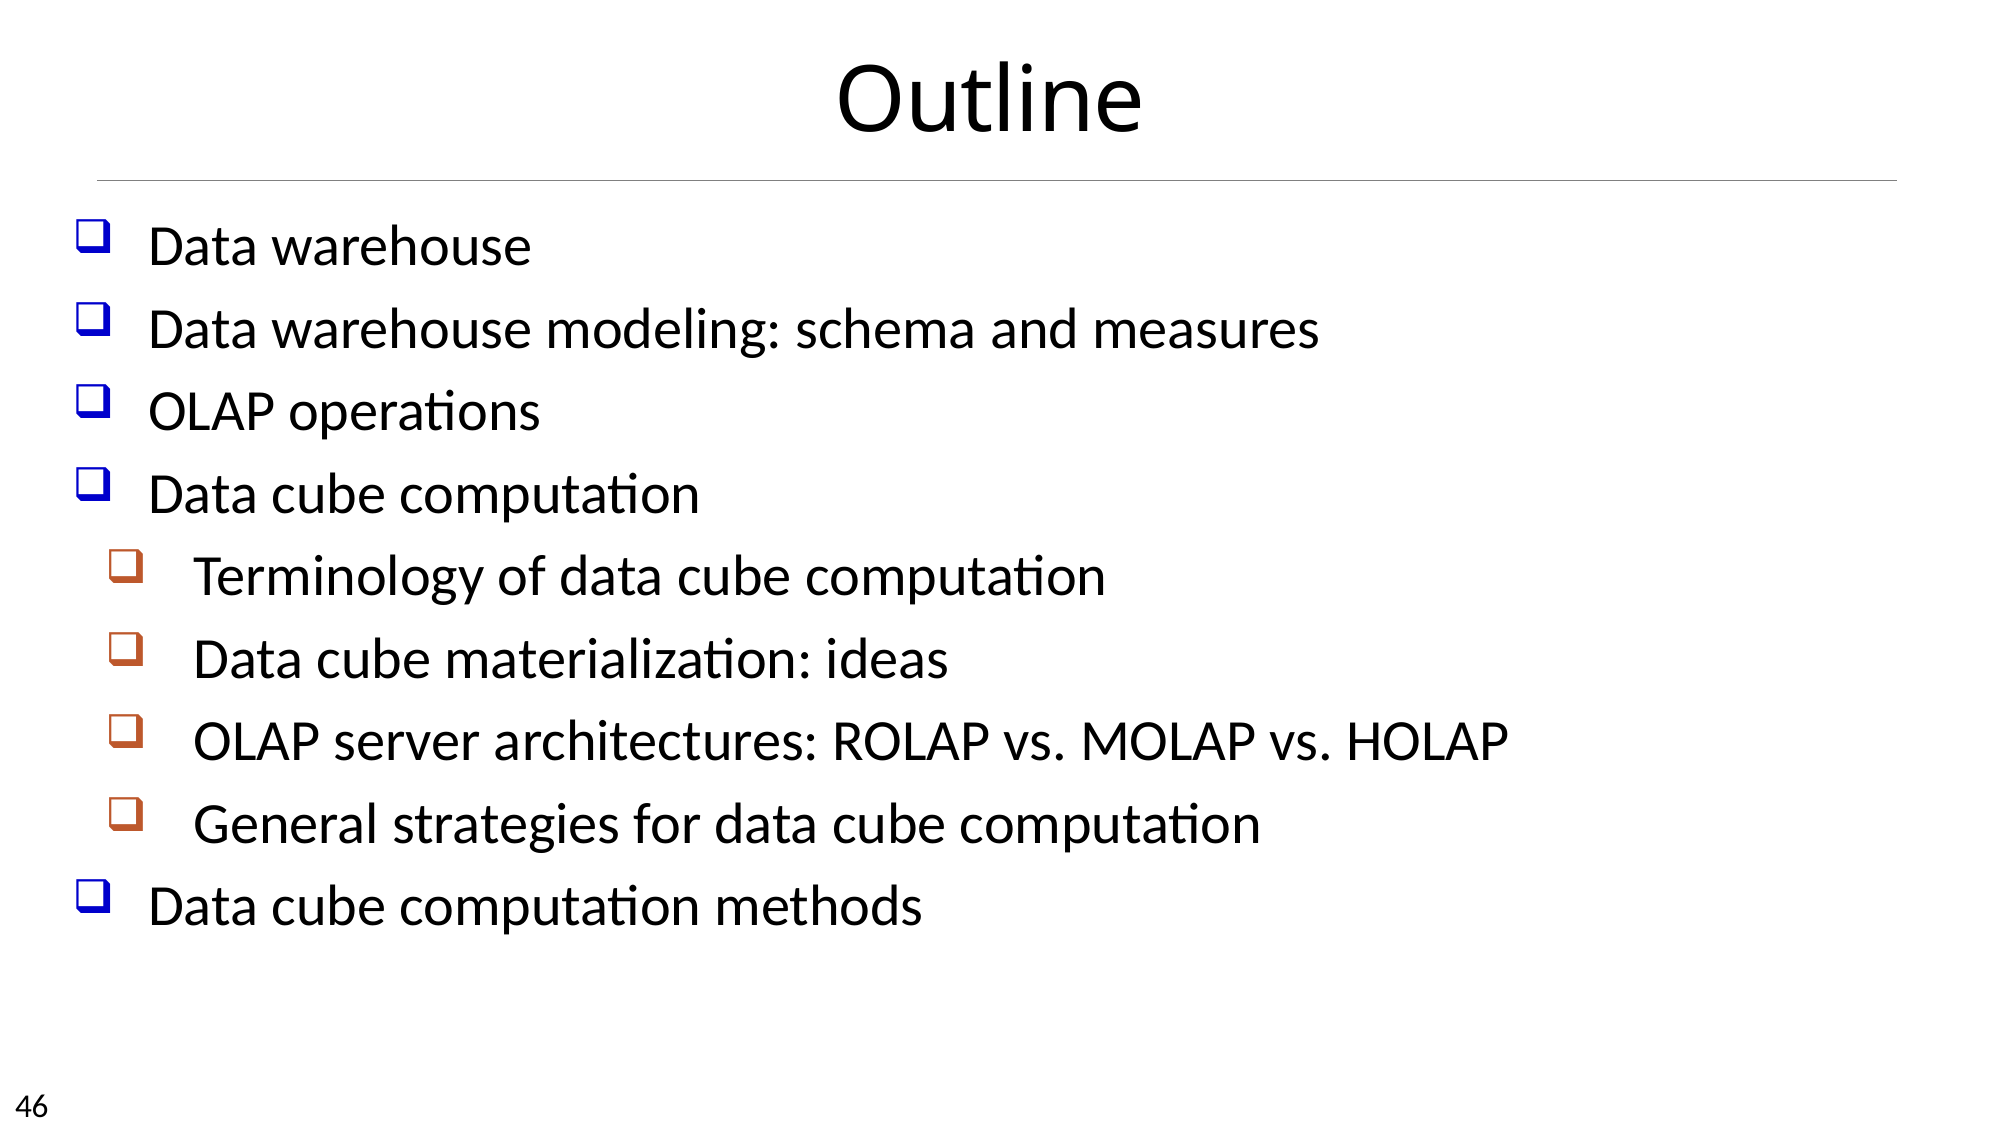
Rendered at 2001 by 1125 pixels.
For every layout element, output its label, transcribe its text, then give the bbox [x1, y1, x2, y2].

list Data warehouse Data warehouse modeling: schema and measures OLAP operations Data cube computation Terminology of data cube computation Data cube materialization: ideas OLAP server architectures: ROLAP vs. MOLAP vs. HOLAP General strategies for data cube computation Data cube computation methods [57, 200, 1929, 1084]
title Outline [57, 36, 1923, 158]
